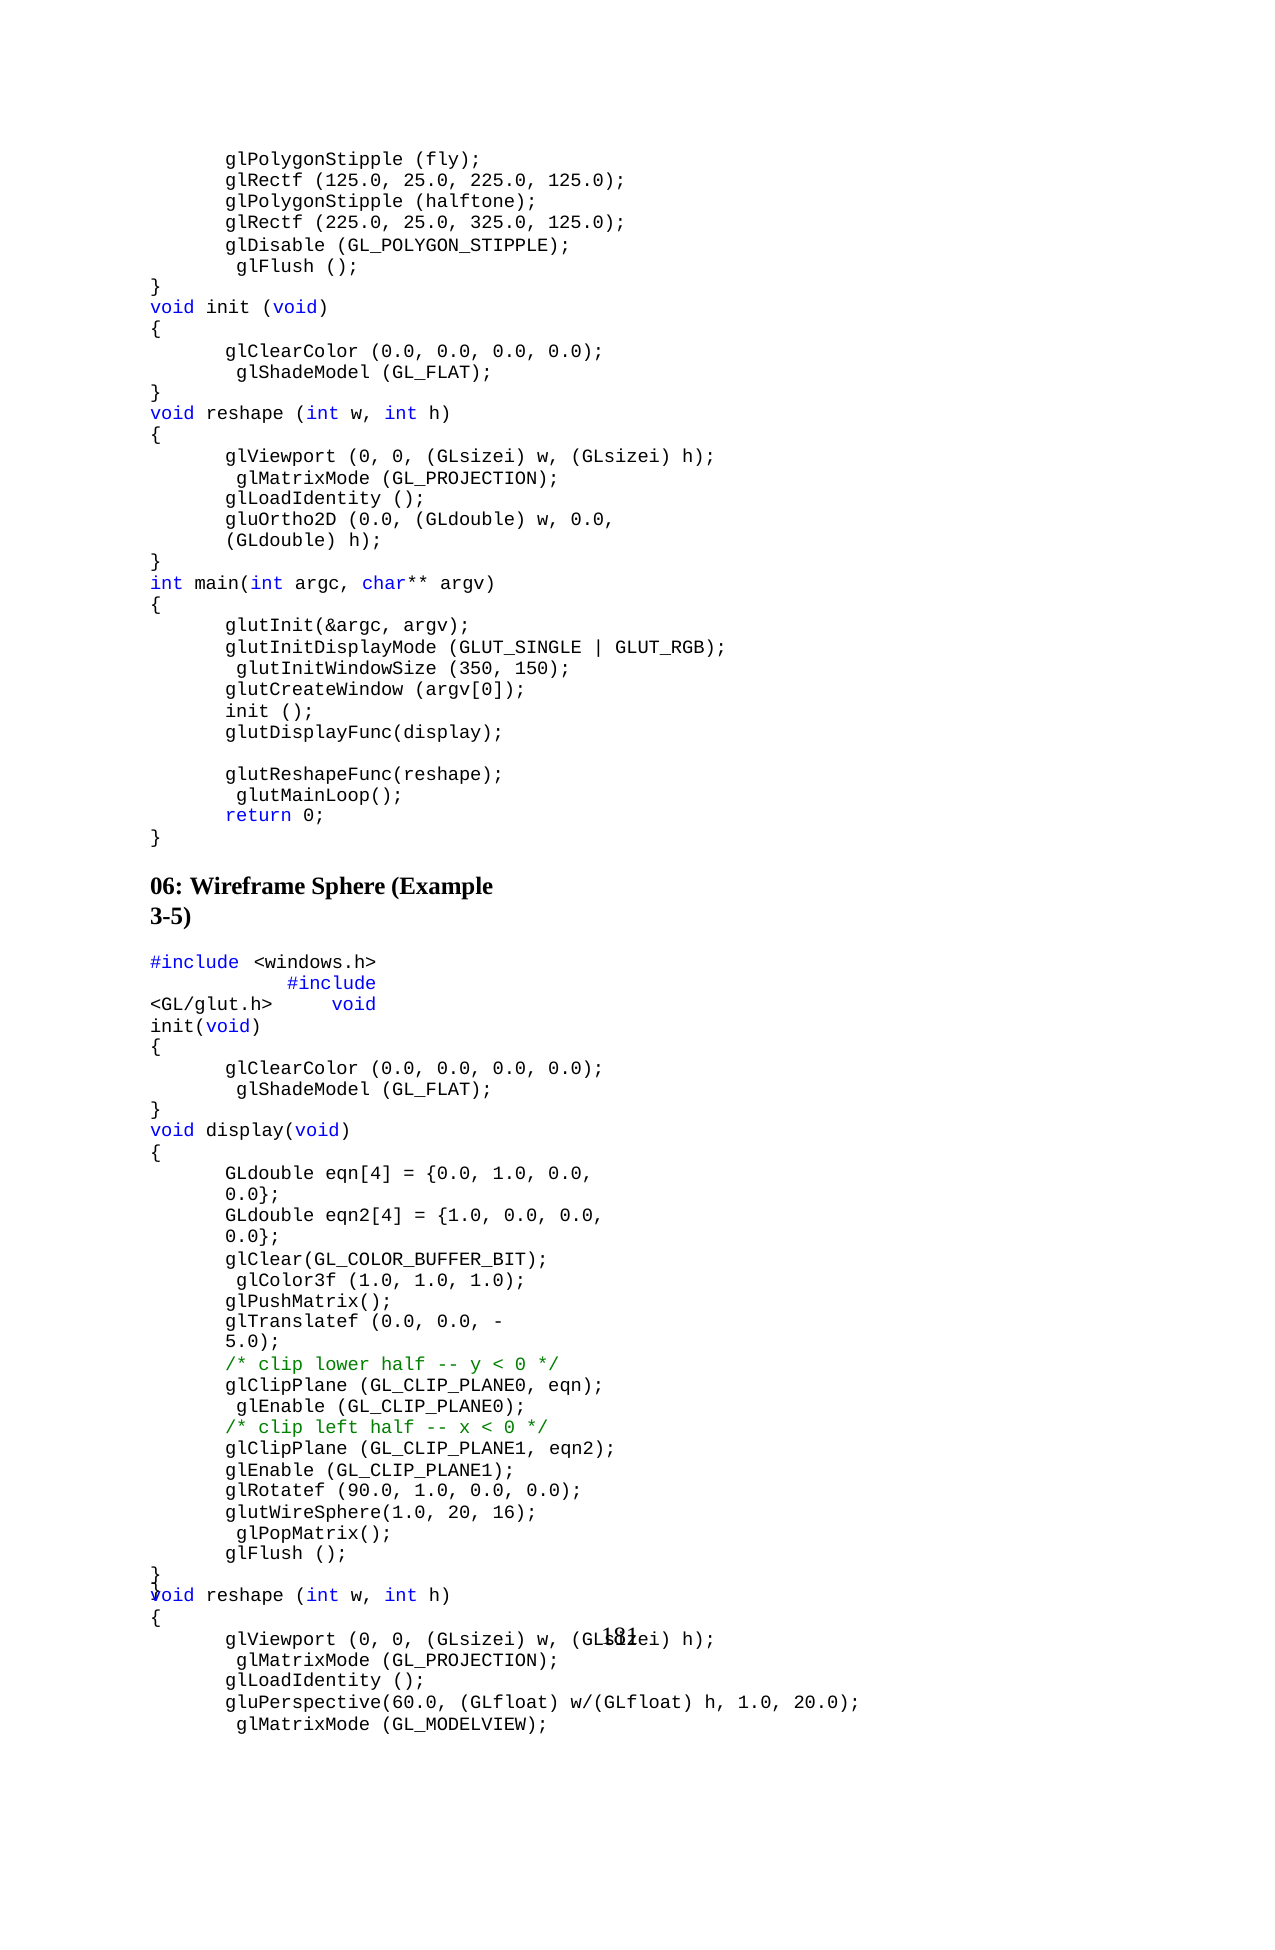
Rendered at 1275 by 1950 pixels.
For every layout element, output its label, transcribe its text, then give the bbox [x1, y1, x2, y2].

text_box glPolygonStipple (fly); glRectf (125.0, 25.0, 225.0, 125.0); glPolygonStipple (halftone); glRectf (225.0, 25.0, 325.0, 125.0); glDisable (GL_POLYGON_STIPPLE); glFlush (); } void init (void) { glClearColor (0.0, 0.0, 0.0, 0.0); glShadeModel (GL_FLAT); } void reshape (int w, int h) { glViewport (0, 0, (GLsizei) w, (GLsizei) h); glMatrixMode (GL_PROJECTION); glLoadIdentity (); gluOrtho2D (0.0, (GLdouble) w, 0.0, (GLdouble) h); } int main(int argc, char** argv) { glutInit(&argc, argv); glutInitDisplayMode (GLUT_SINGLE | GLUT_RGB); glutInitWindowSize (350, 150); glutCreateWindow (argv[0]); init (); glutDisplayFunc(display); glutReshapeFunc(reshape); glutMainLoop(); return 0; } 06: Wireframe Sphere (Example 3-5) #include <windows.h> #include <GL/glut.h> void init(void) { glClearColor (0.0, 0.0, 0.0, 0.0); glShadeModel (GL_FLAT); } void display(void) { GLdouble eqn[4] = {0.0, 1.0, 0.0, 0.0}; GLdouble eqn2[4] = {1.0, 0.0, 0.0, 0.0}; glClear(GL_COLOR_BUFFER_BIT); glColor3f (1.0, 1.0, 1.0); glPushMatrix(); glTranslatef (0.0, 0.0, -5.0); /* clip lower half -- y < 0 */ glClipPlane (GL_CLIP_PLANE0, eqn); glEnable (GL_CLIP_PLANE0); /* clip left half -- x < 0 */ glClipPlane (GL_CLIP_PLANE1, eqn2); glEnable (GL_CLIP_PLANE1); glRotatef (90.0, 1.0, 0.0, 0.0); glutWireSphere(1.0, 20, 16); glPopMatrix(); glFlush (); } void reshape (int w, int h) { glViewport (0, 0, (GLsizei) w, (GLsizei) h); glMatrixMode (GL_PROJECTION); glLoadIdentity (); gluPerspective(60.0, (GLfloat) w/(GLfloat) h, 1.0, 20.0); glMatrixMode (GL_MODELVIEW); [147, 144, 869, 1734]
